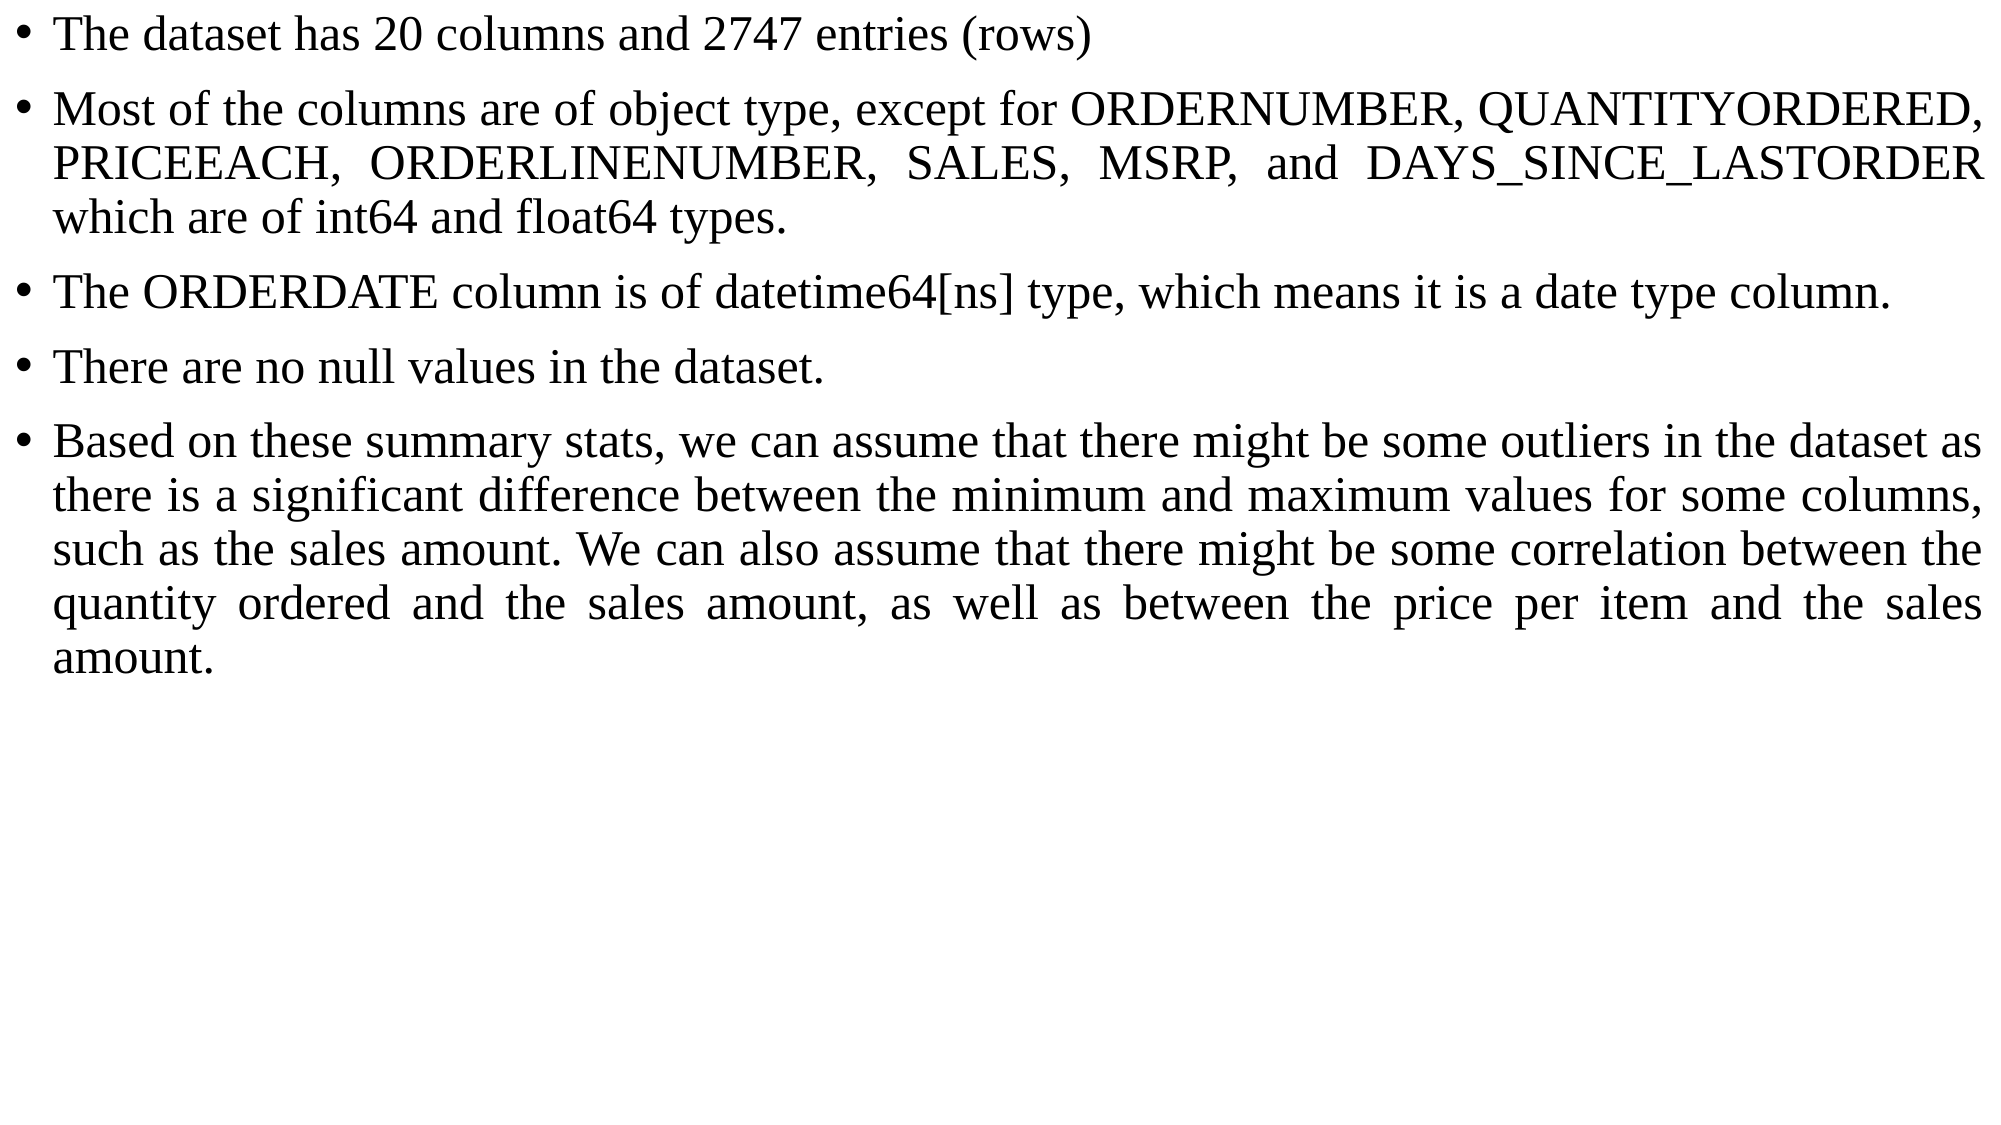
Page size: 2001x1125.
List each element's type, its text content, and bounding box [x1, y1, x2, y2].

list The dataset has 20 columns and 2747 entries (rows) Most of the columns are of object type, except for ORDERNUMBER, QUANTITYORDERED, PRICEEACH, ORDERLINENUMBER, SALES, MSRP, and DAYS_SINCE_LASTORDER which are of int64 and float64 types. The ORDERDATE column is of datetime64[ns] type, which means it is a date type column. There are no null values in the dataset. Based on these summary stats, we can assume that there might be some outliers in the dataset as there is a significant difference between the minimum and maximum values for some columns, such as the sales amount. We can also assume that there might be some correlation between the quantity ordered and the sales amount, as well as between the price per item and the sales amount. [0, 0, 2000, 1125]
